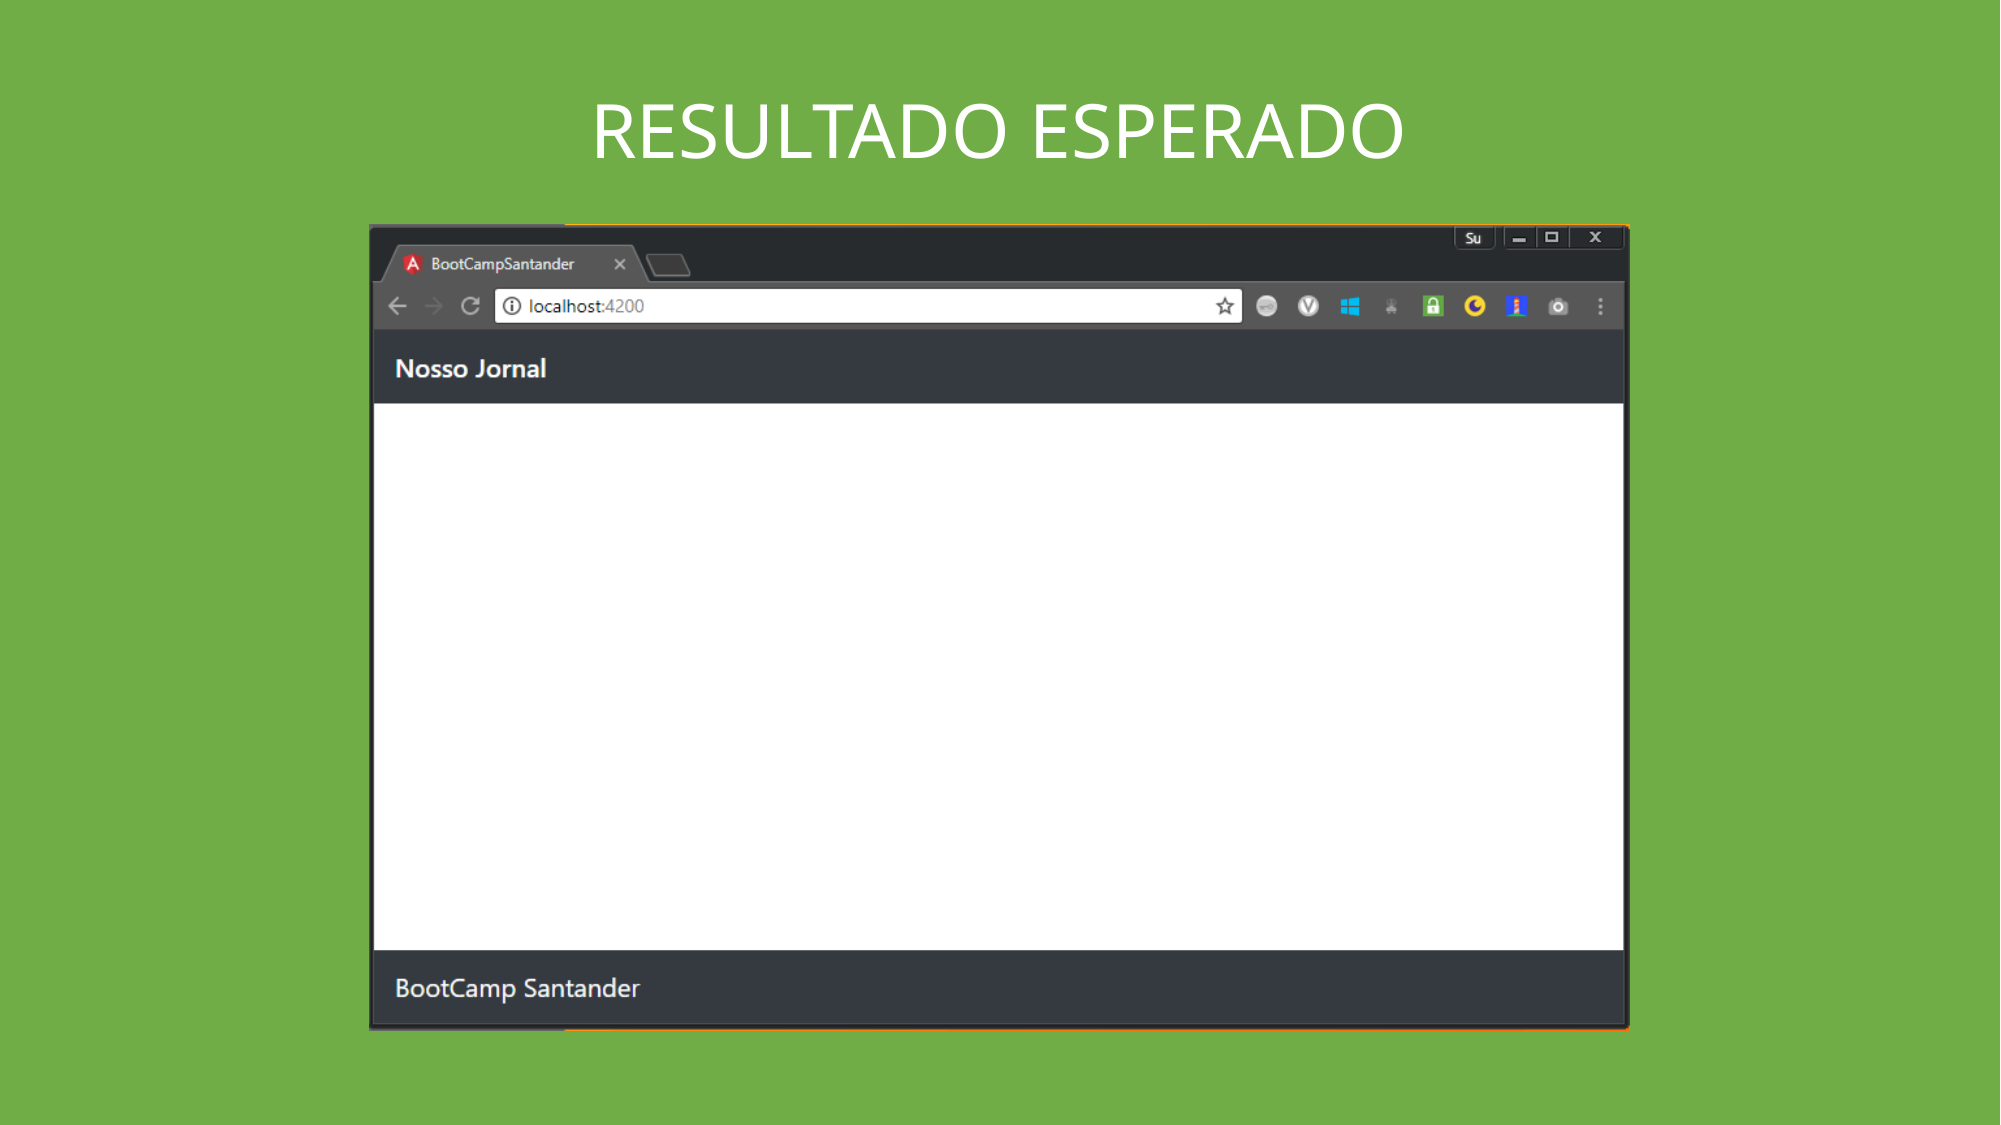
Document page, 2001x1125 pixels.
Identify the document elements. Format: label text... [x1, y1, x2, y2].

text_box RESULTADO ESPERADO [58, 90, 1940, 180]
picture [369, 224, 1630, 1032]
